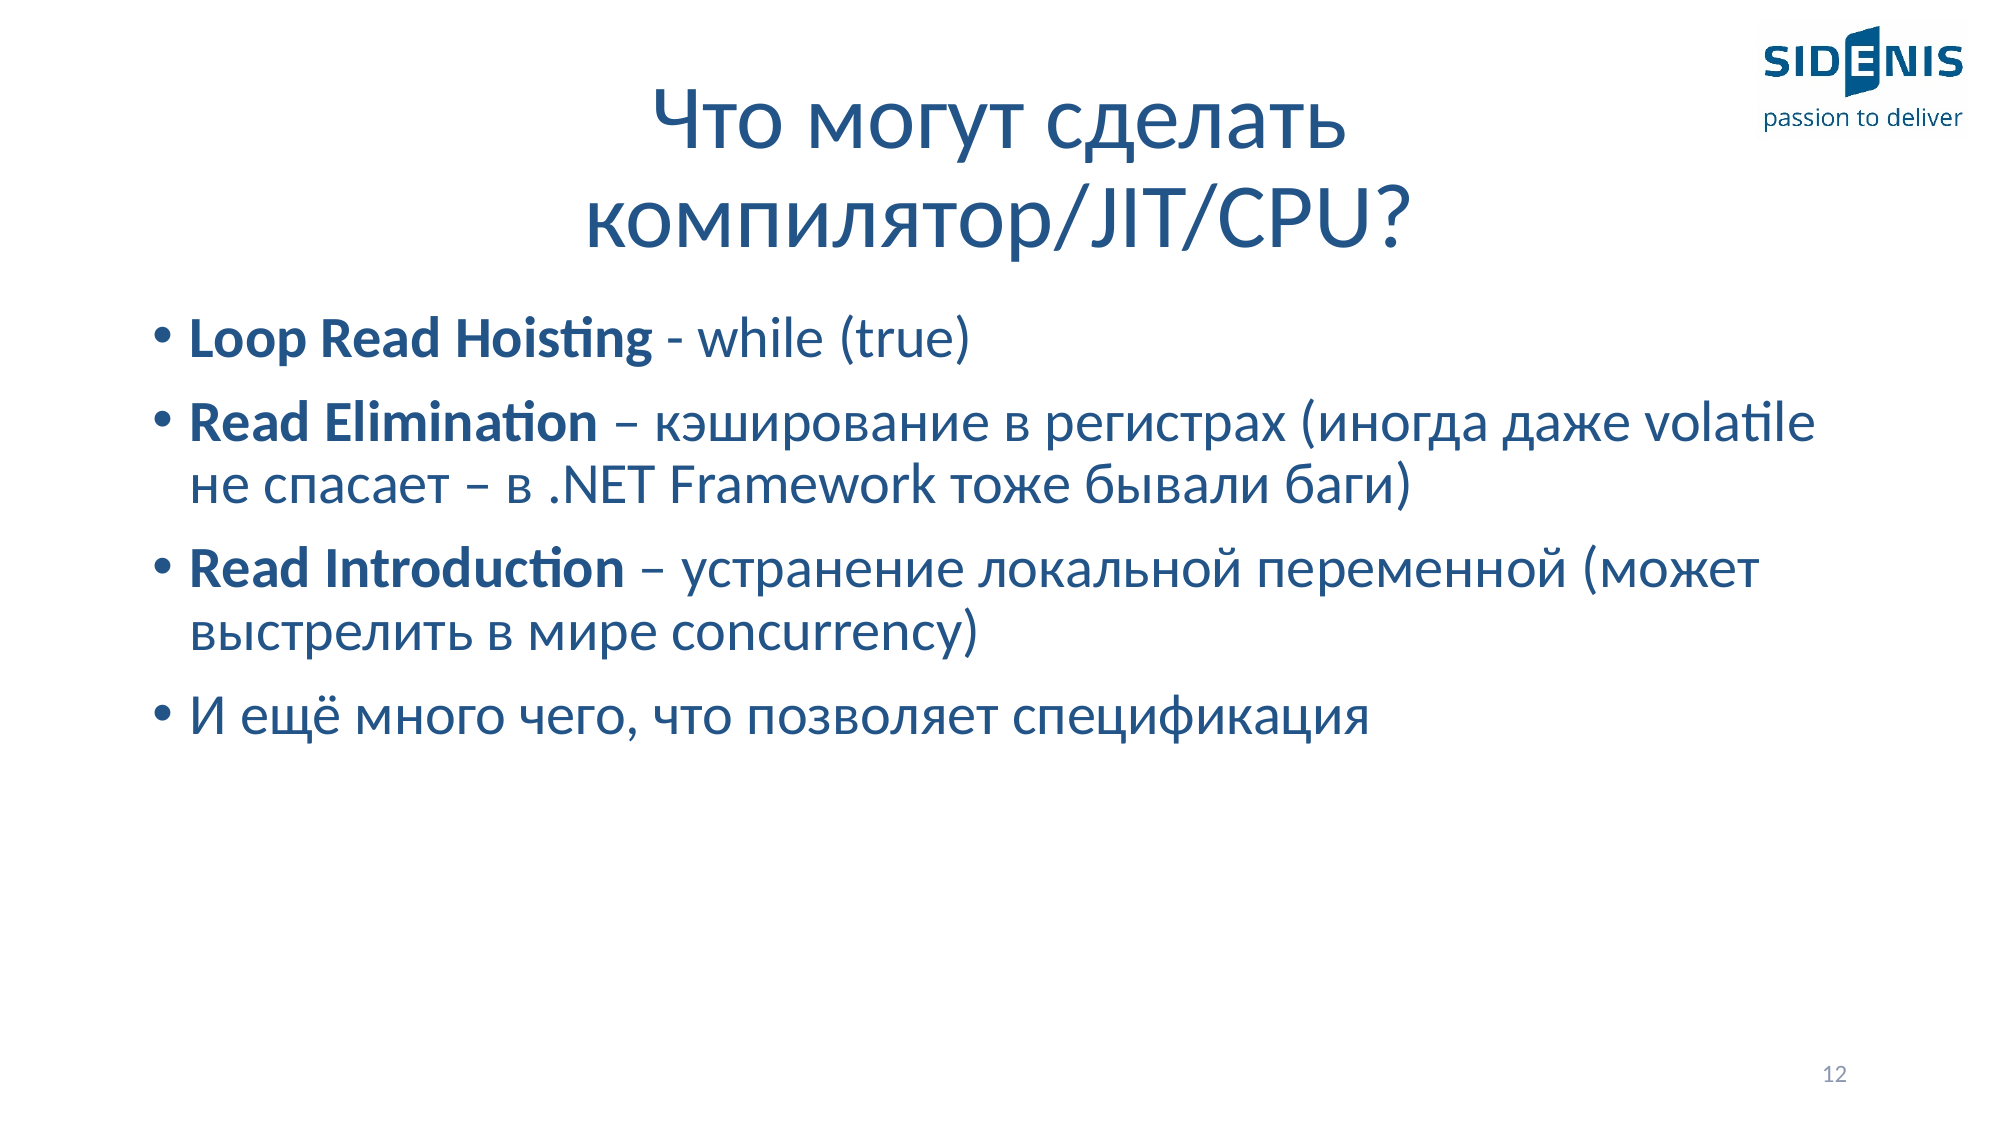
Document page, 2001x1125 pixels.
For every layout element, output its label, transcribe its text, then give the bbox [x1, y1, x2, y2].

title Что могут сделать компилятор/JIT/CPU? [137, 59, 1863, 278]
picture [1757, 20, 1968, 139]
slide_number 12 [1412, 1042, 1863, 1103]
list Loop Read Hoisting - while (true) Read Elimination – кэширование в регистрах (иногда даже volatile не спасает – в .NET Framework тоже бывали баги) Read Introduction – устранение локальной переменной (может выстрелить в мире concurrency) И ещё много чего, что позволяет спецификация [137, 299, 1863, 1014]
